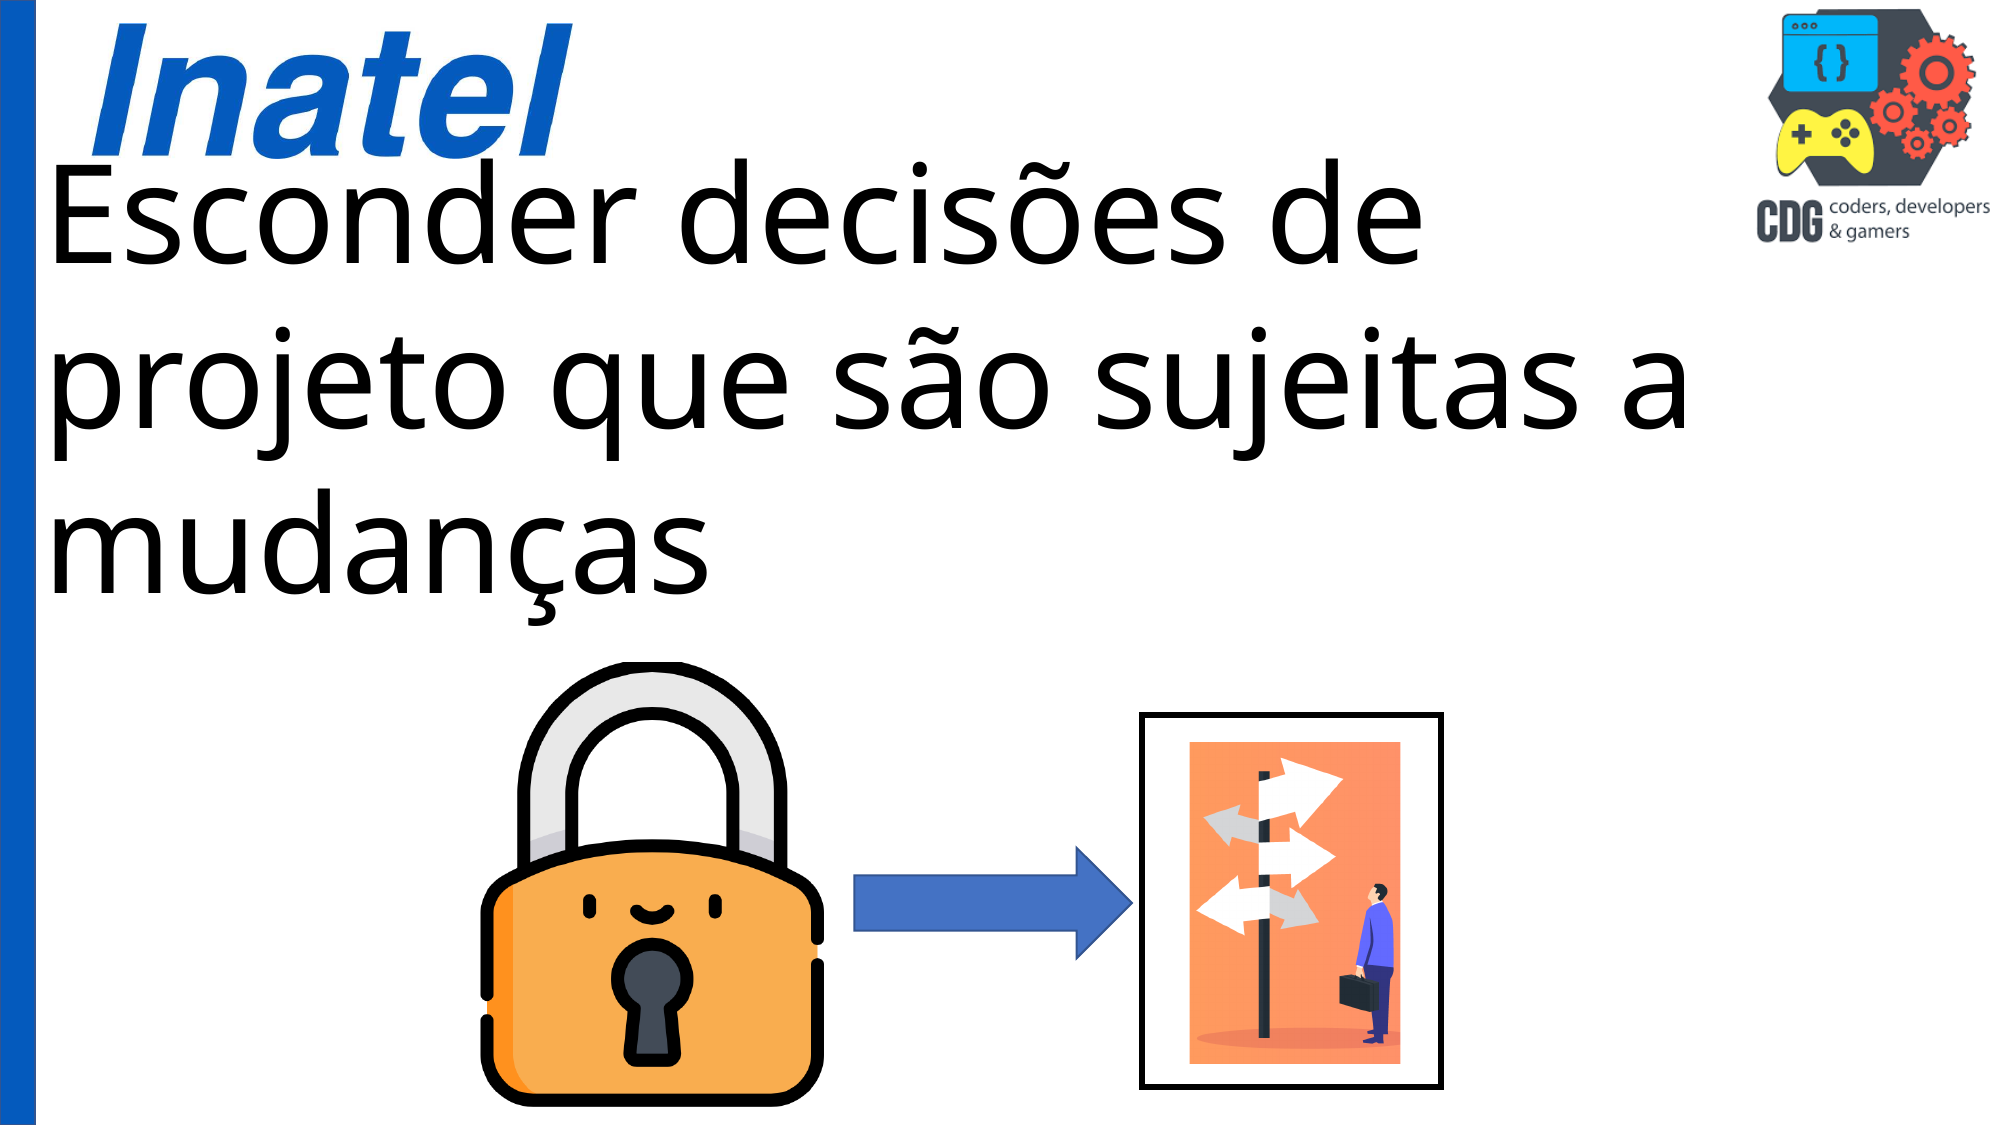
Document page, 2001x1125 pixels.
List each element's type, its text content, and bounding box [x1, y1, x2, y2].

text_box [1141, 714, 1442, 1088]
text_box [853, 845, 1134, 961]
text_box Esconder decisões de projeto que são sujeitas a mudanças [29, 119, 1802, 629]
picture [91, 23, 573, 119]
picture [467, 661, 831, 1112]
picture [1745, 0, 2000, 255]
picture [1189, 742, 1401, 1064]
